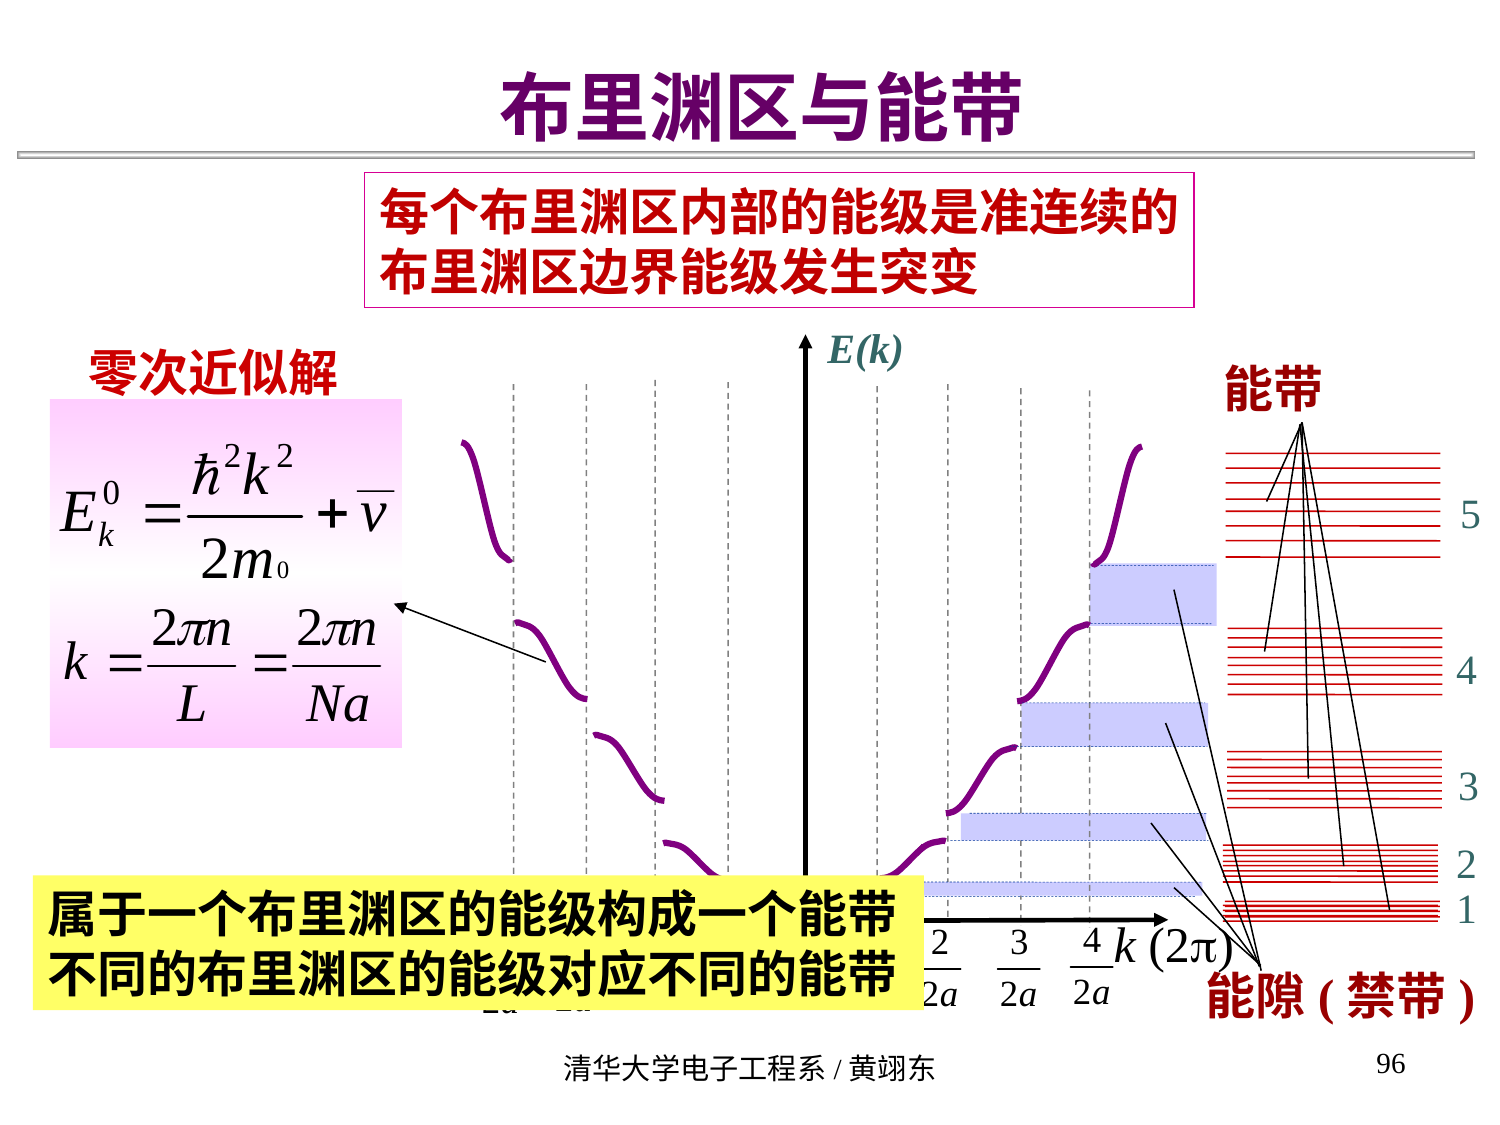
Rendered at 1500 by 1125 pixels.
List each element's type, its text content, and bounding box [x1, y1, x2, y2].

footer 清华大学电子工程系/黄翊东 [512, 1042, 988, 1118]
text_box [593, 734, 658, 794]
text_box [1021, 702, 1145, 747]
text_box [1092, 446, 1143, 565]
slide_number 96 [1108, 1036, 1421, 1112]
text_box E(k) [812, 314, 920, 380]
text_box [1017, 624, 1089, 702]
text_box 每个布里渊区内部的能级是准连续的 布里渊区边界能级发生突变 [364, 172, 1195, 308]
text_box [1394, 453, 1500, 940]
text_box [1089, 563, 1200, 626]
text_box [1205, 349, 1390, 588]
text_box [17, 151, 1475, 159]
text_box [799, 334, 812, 794]
text_box [550, 653, 588, 700]
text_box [1150, 589, 1474, 1033]
text_box 布里渊区与能带 [484, 53, 1040, 151]
text_box [966, 747, 1017, 794]
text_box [446, 795, 1145, 1022]
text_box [49, 333, 546, 827]
text_box 属于一个布里渊区的能级构成一个能带 不同的布里渊区的能级对应不同的能带 [32, 875, 441, 1011]
